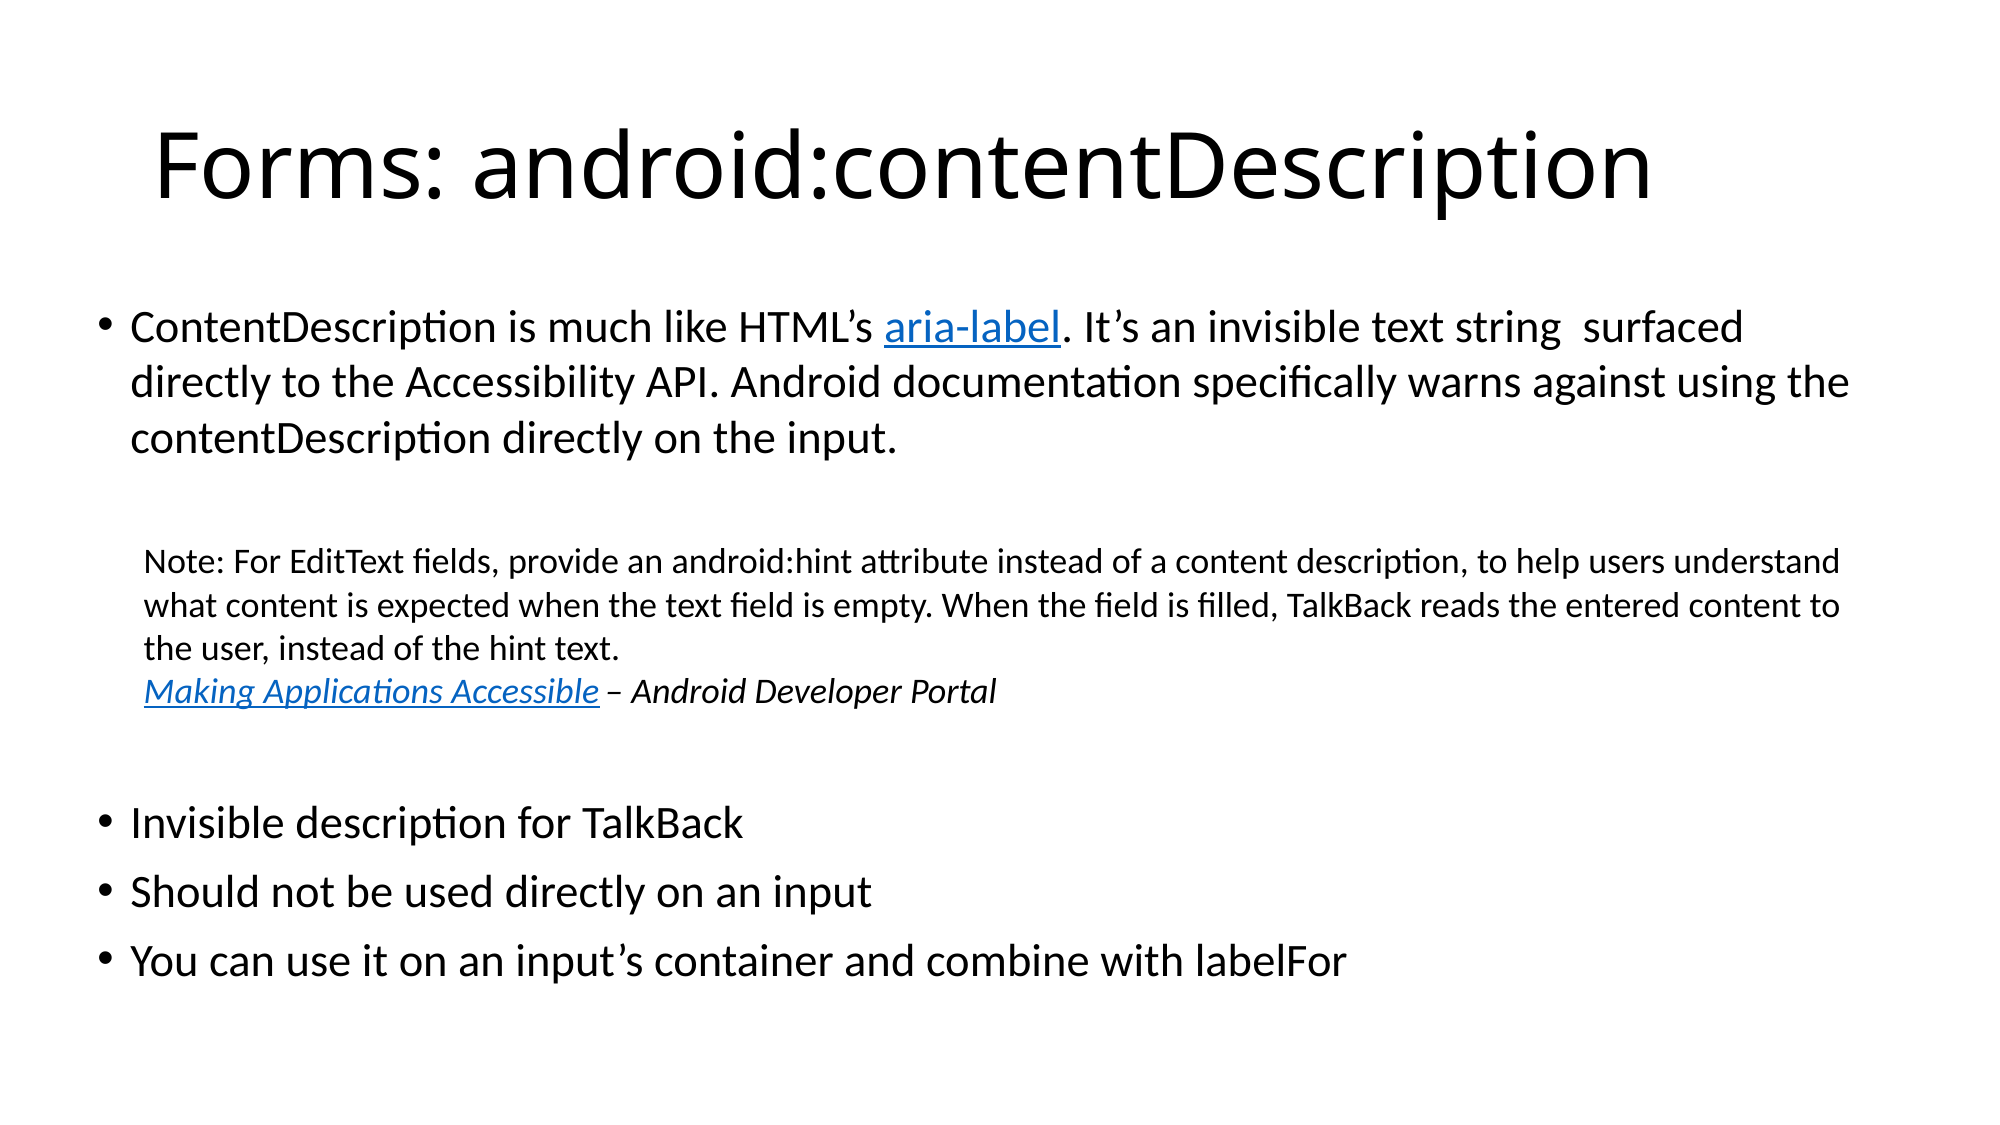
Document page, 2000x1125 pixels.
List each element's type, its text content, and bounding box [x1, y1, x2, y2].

list ContentDescription is much like HTML’s aria-label. It’s an invisible text string surfaced directly to the Accessibility API. Android documentation specifically warns against using the contentDescription directly on the input. Note: For EditText fields, provide an android:hint attribute instead of a content description, to help users understand what content is expected when the text field is empty. When the field is filled, TalkBack reads the entered content to the user, instead of the hint text. Making Applications Accessible – Android Developer Portal Invisible description for TalkBack Should not be used directly on an input You can use it on an input’s container and combine with labelFor [82, 288, 1904, 999]
title Forms: android:contentDescription [137, 59, 1862, 278]
